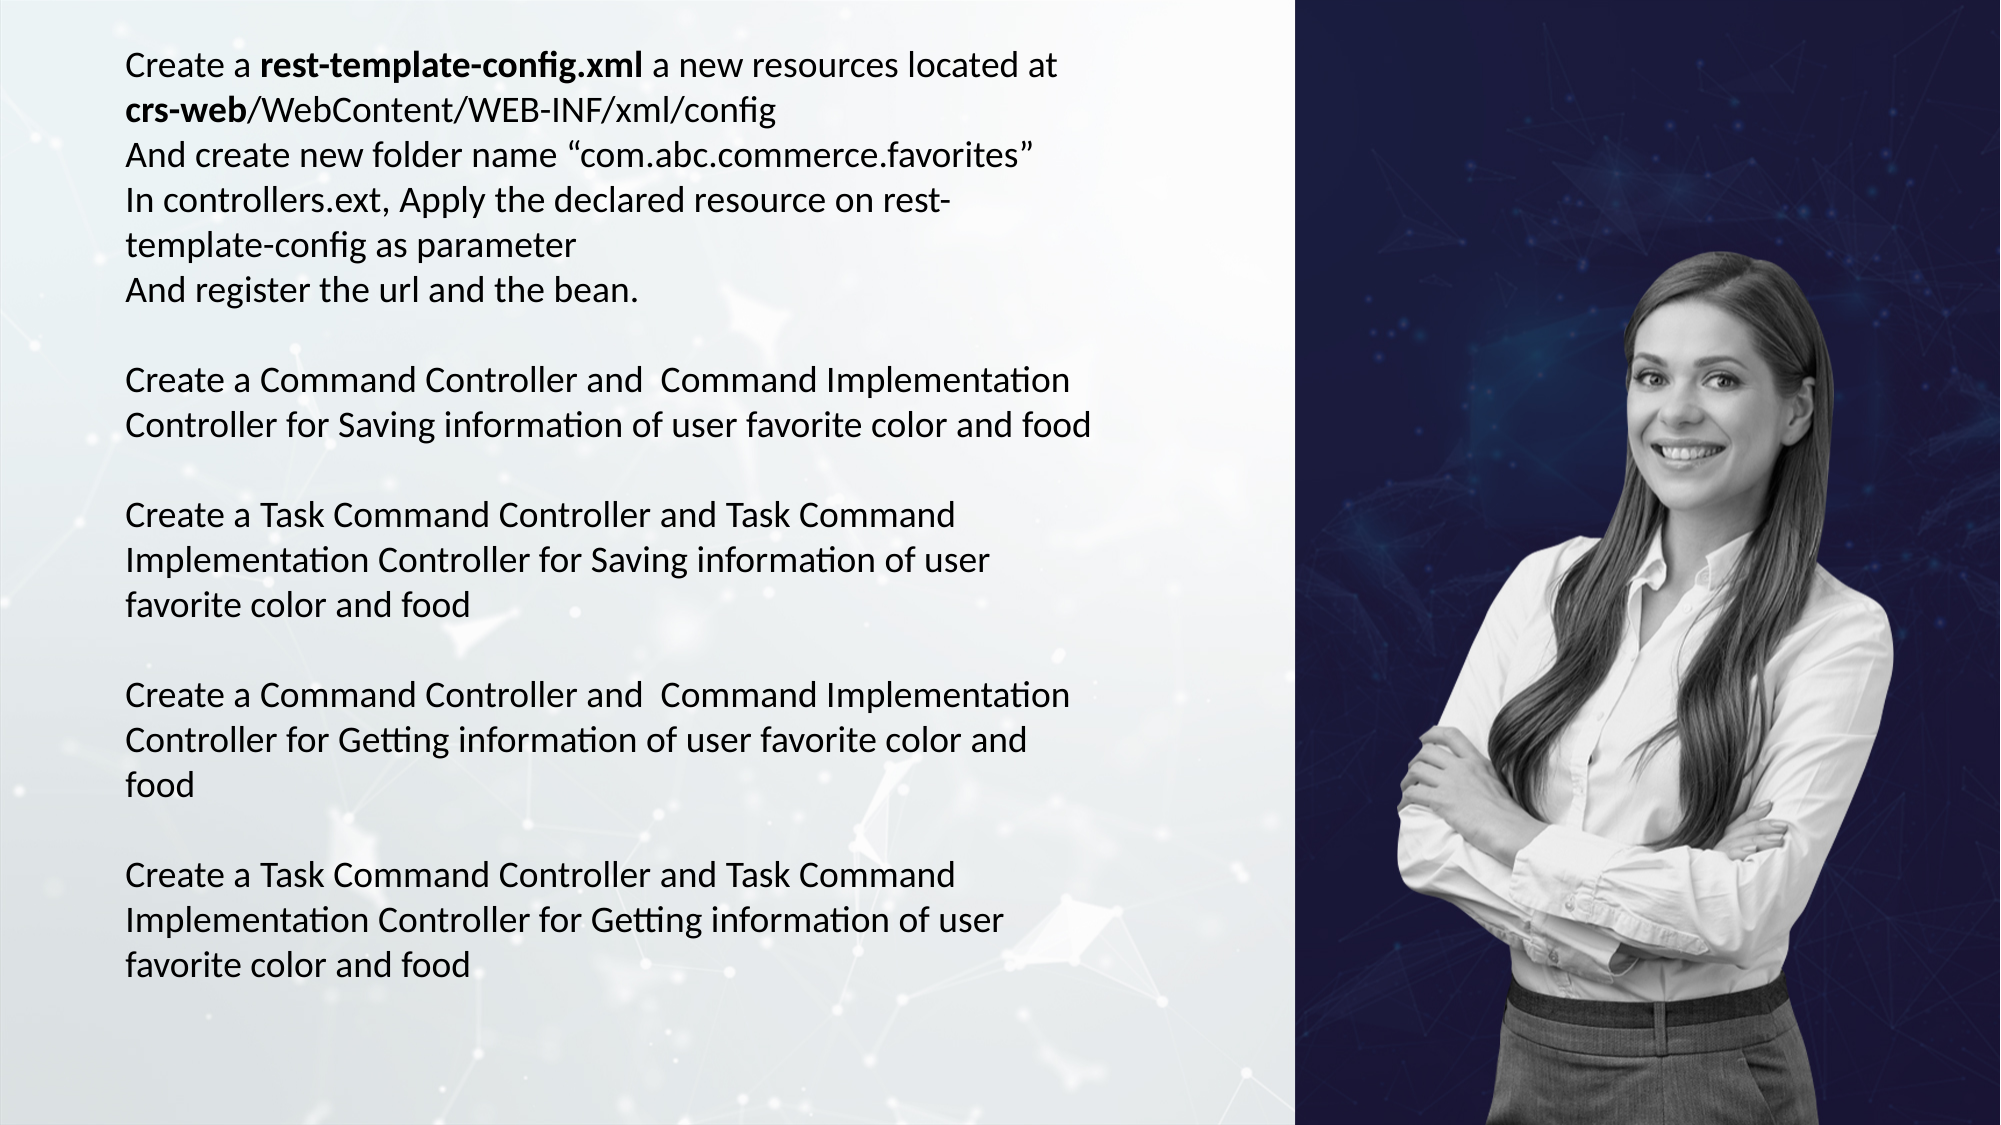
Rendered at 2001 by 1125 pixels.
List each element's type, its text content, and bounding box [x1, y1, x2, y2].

picture [0, 0, 2000, 1125]
text_box Create a rest-template-config.xml a new resources located at crs-web/WebContent/WEB-INF/xml/config And create new folder name “com.abc.commerce.favorites” In controllers.ext, Apply the declared resource on rest-template-config as parameter And register the url and the bean. Create a Command Controller and Command Implementation Controller for Saving information of user favorite color and food Create a Task Command Controller and Task Command Implementation Controller for Saving information of user favorite color and food Create a Command Controller and Command Implementation Controller for Getting information of user favorite color and food Create a Task Command Controller and Task Command Implementation Controller for Getting information of user favorite color and food [110, 32, 1111, 1083]
